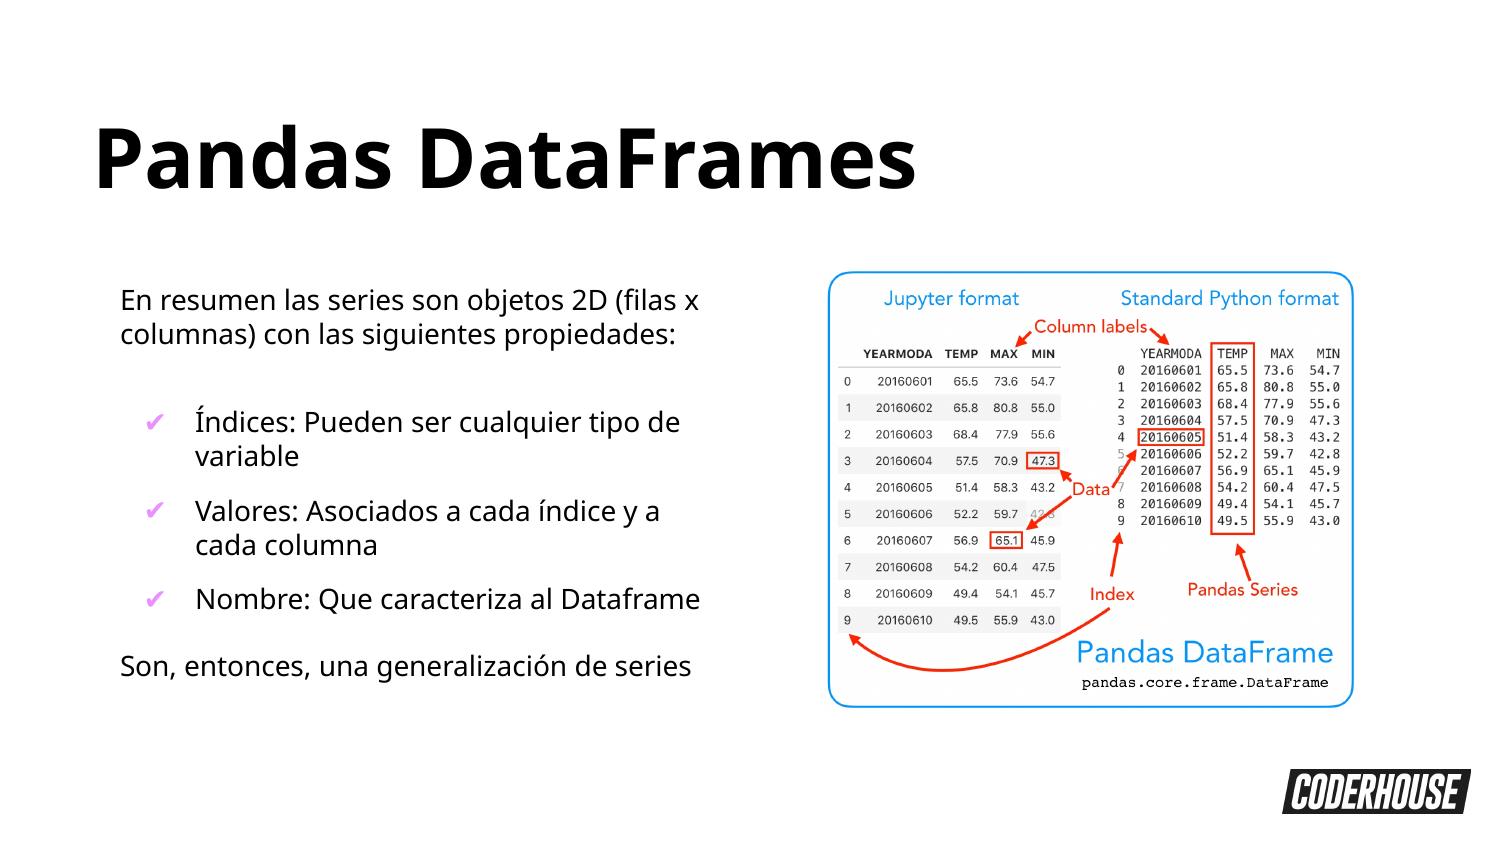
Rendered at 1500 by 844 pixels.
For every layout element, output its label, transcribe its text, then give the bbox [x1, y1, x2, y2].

text_box En resumen las series son objetos 2D (filas x columnas) con las siguientes propiedades: Índices: Pueden ser cualquier tipo de variable Valores: Asociados a cada índice y a cada columna Nombre: Que caracteriza al Dataframe Son, entonces, una generalización de series [105, 267, 734, 765]
picture [1281, 769, 1471, 814]
picture [822, 267, 1359, 710]
text_box Pandas DataFrames [77, 101, 1414, 312]
